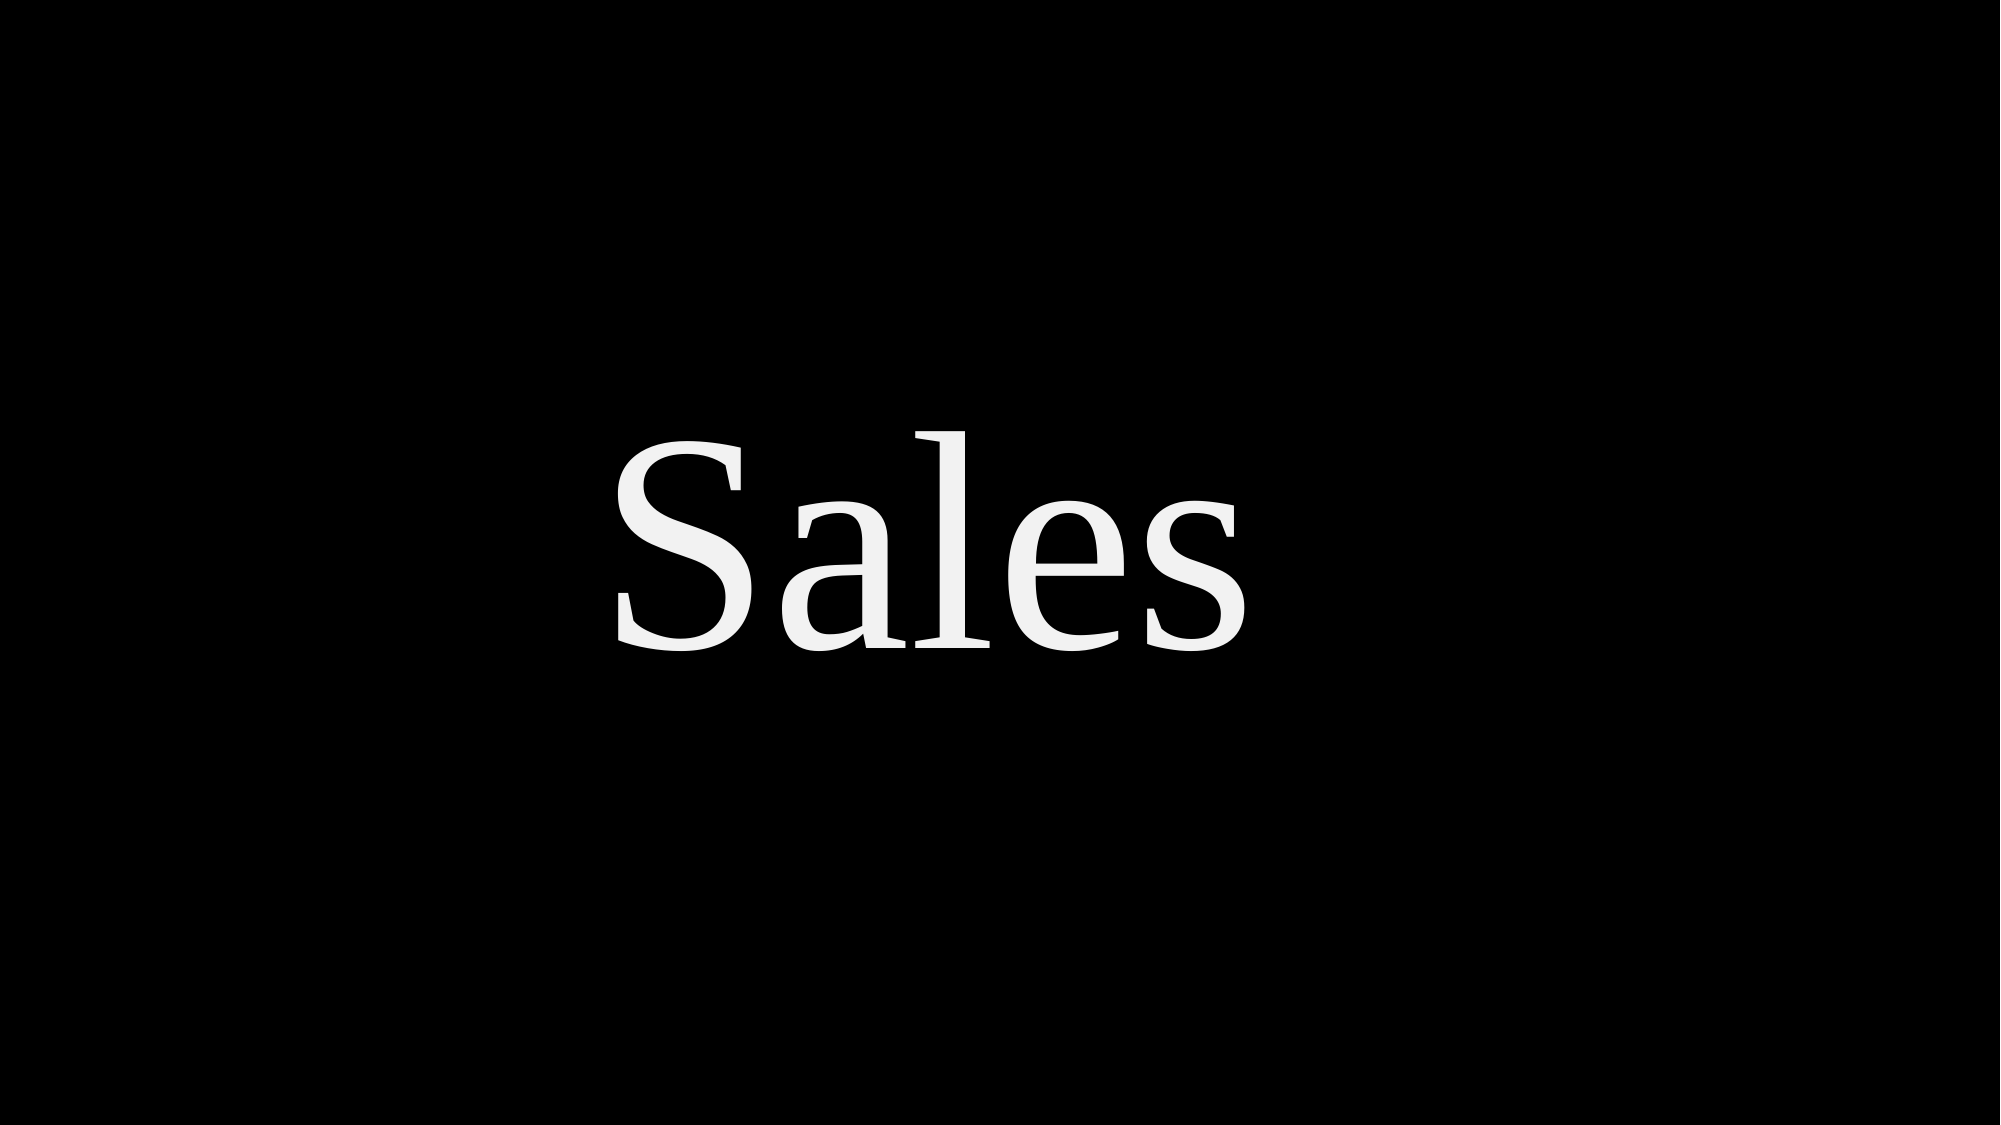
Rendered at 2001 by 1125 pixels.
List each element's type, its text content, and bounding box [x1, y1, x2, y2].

text_box Sales [247, 465, 1685, 582]
